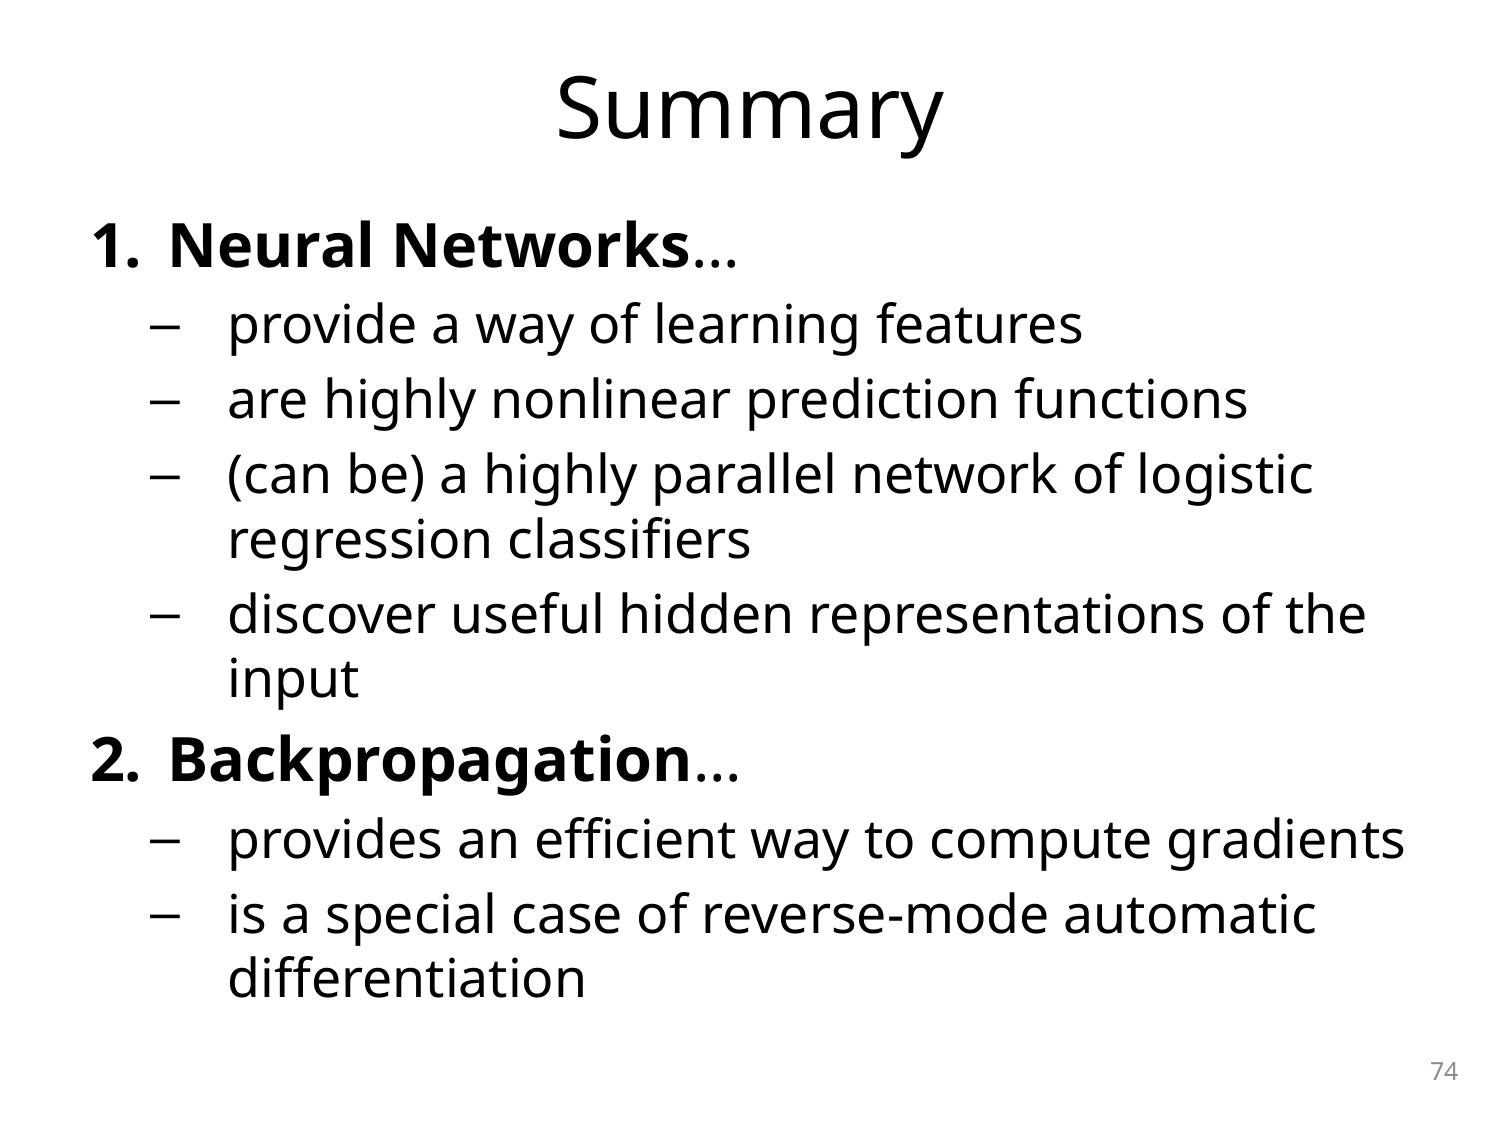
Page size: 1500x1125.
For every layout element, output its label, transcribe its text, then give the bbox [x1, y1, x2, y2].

title Summary [75, 45, 1425, 164]
slide_number 74 [1330, 1042, 1474, 1103]
list Neural Networks… provide a way of learning features are highly nonlinear prediction functions (can be) a highly parallel network of logistic regression classifiers discover useful hidden representations of the input Backpropagation… provides an efficient way to compute gradients is a special case of reverse-mode automatic differentiation [75, 198, 1425, 1027]
